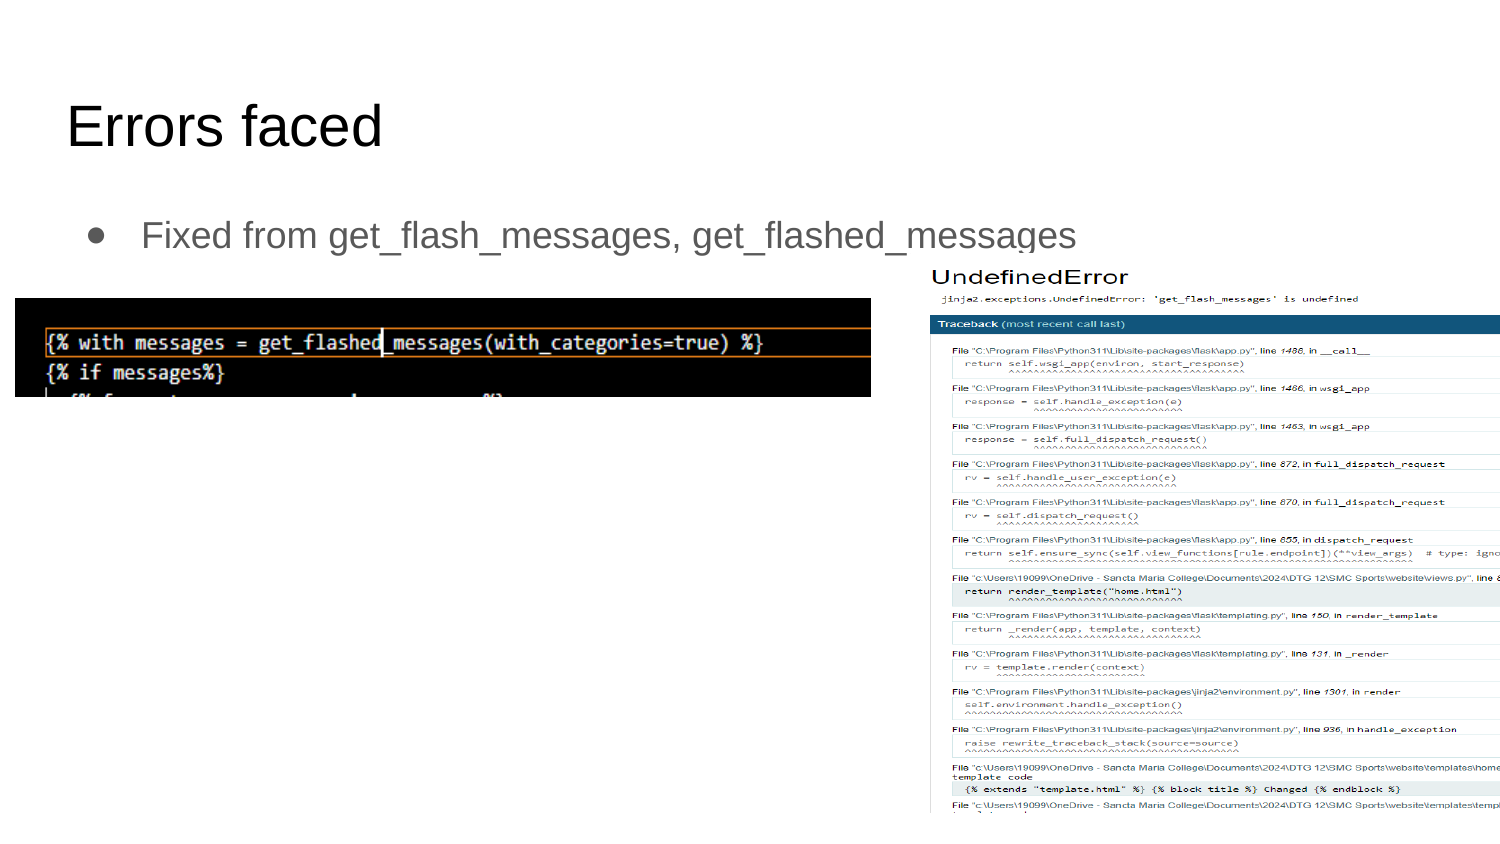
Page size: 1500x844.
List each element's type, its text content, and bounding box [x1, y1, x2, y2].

title Errors faced [51, 72, 1449, 167]
picture [15, 298, 871, 397]
list Fixed from get_flash_messages, get_flashed_messages [51, 189, 1449, 750]
picture [910, 253, 1500, 814]
